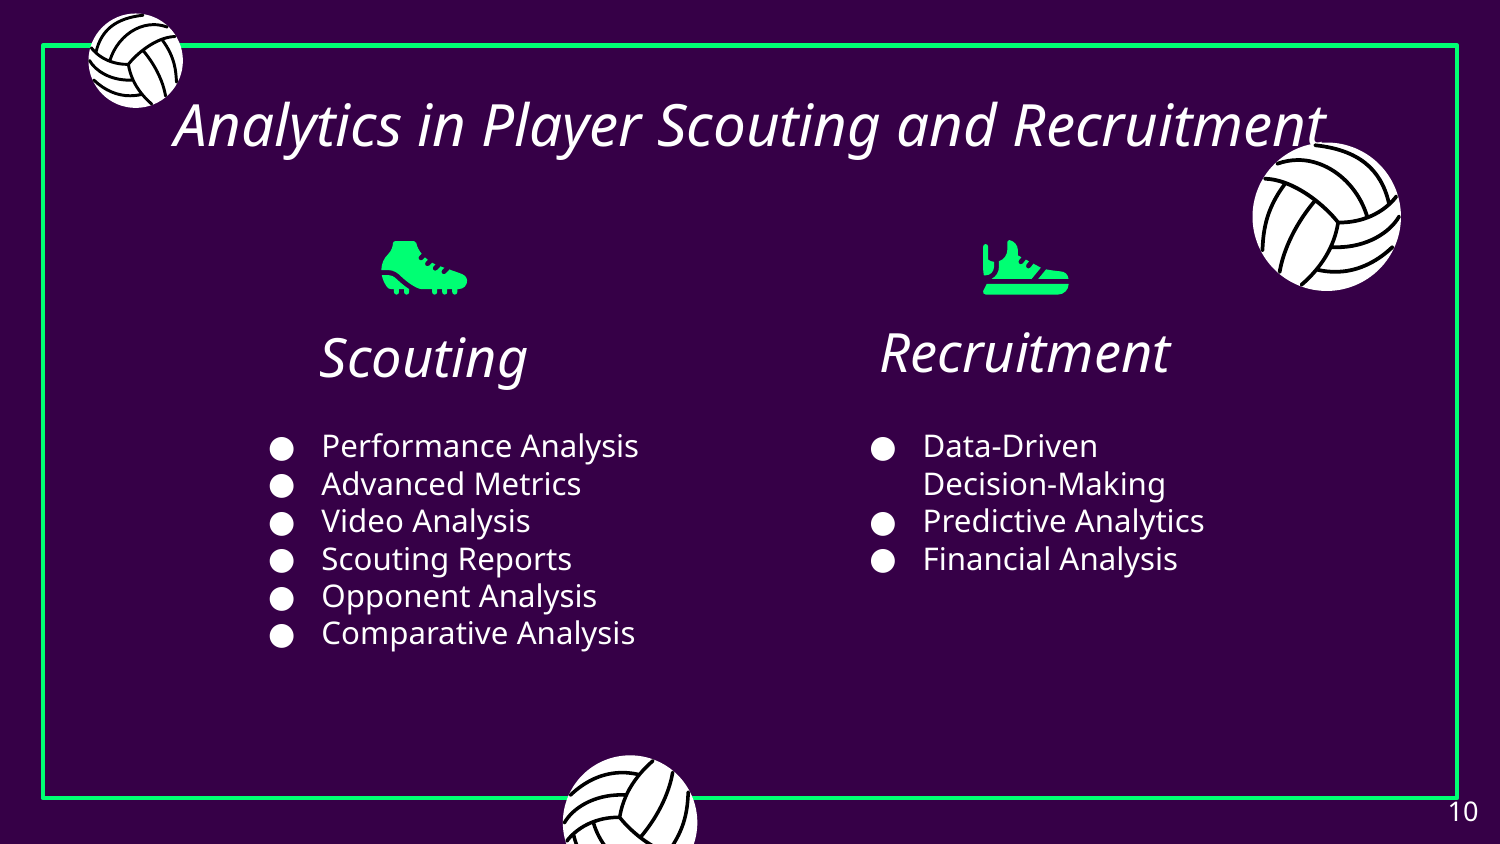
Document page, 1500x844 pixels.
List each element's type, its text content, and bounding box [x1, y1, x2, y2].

subtitle Performance Analysis Advanced Metrics Video Analysis Scouting Reports Opponent Analysis Comparative Analysis [231, 411, 745, 700]
title Analytics in Player Scouting and Recruitment [630, 73, 1383, 167]
subtitle Scouting [218, 0, 630, 404]
subtitle Data-Driven Decision-Making Predictive Analytics Financial Analysis [832, 411, 1253, 700]
slide_number ‹#› [1403, 779, 1494, 844]
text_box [1252, 142, 1402, 292]
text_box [88, 13, 184, 109]
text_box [381, 240, 468, 295]
subtitle Recruitment [820, 307, 1232, 399]
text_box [982, 239, 1069, 295]
title Analytics in Player Scouting and Recruitment [118, 73, 218, 167]
